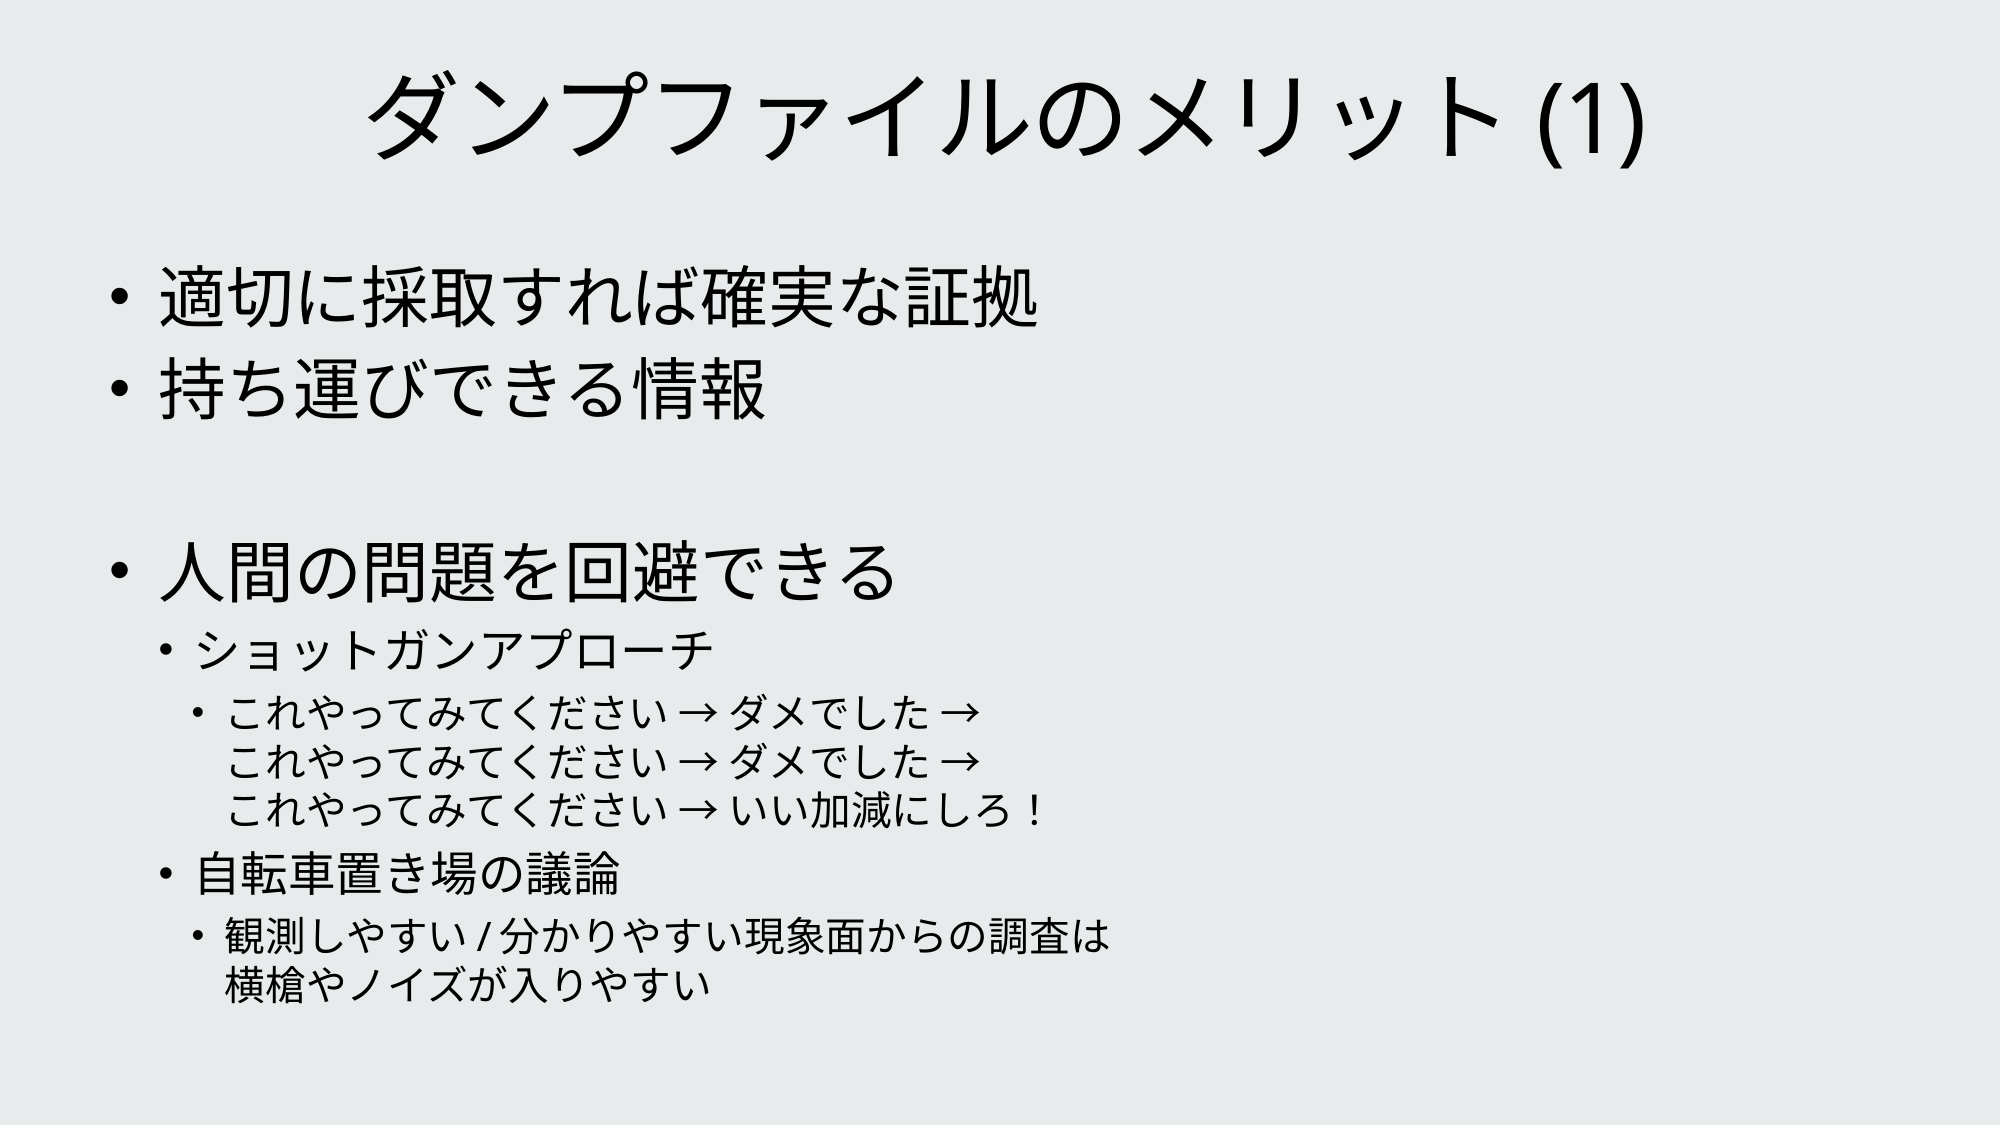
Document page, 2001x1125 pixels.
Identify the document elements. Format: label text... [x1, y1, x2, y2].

list 適切に採取すれば確実な証拠 持ち運びできる情報 人間の問題を回避できる ショットガンアプローチ これやってみてください → ダメでした → これやってみてください → ダメでした → これやってみてください → いい加減にしろ！ 自転車置き場の議論 観測しやすい/分かりやすい現象面からの調査は 横槍やノイズが入りやすい [85, 240, 1916, 1032]
title ダンプファイルのメリット(1) [45, 47, 1966, 196]
